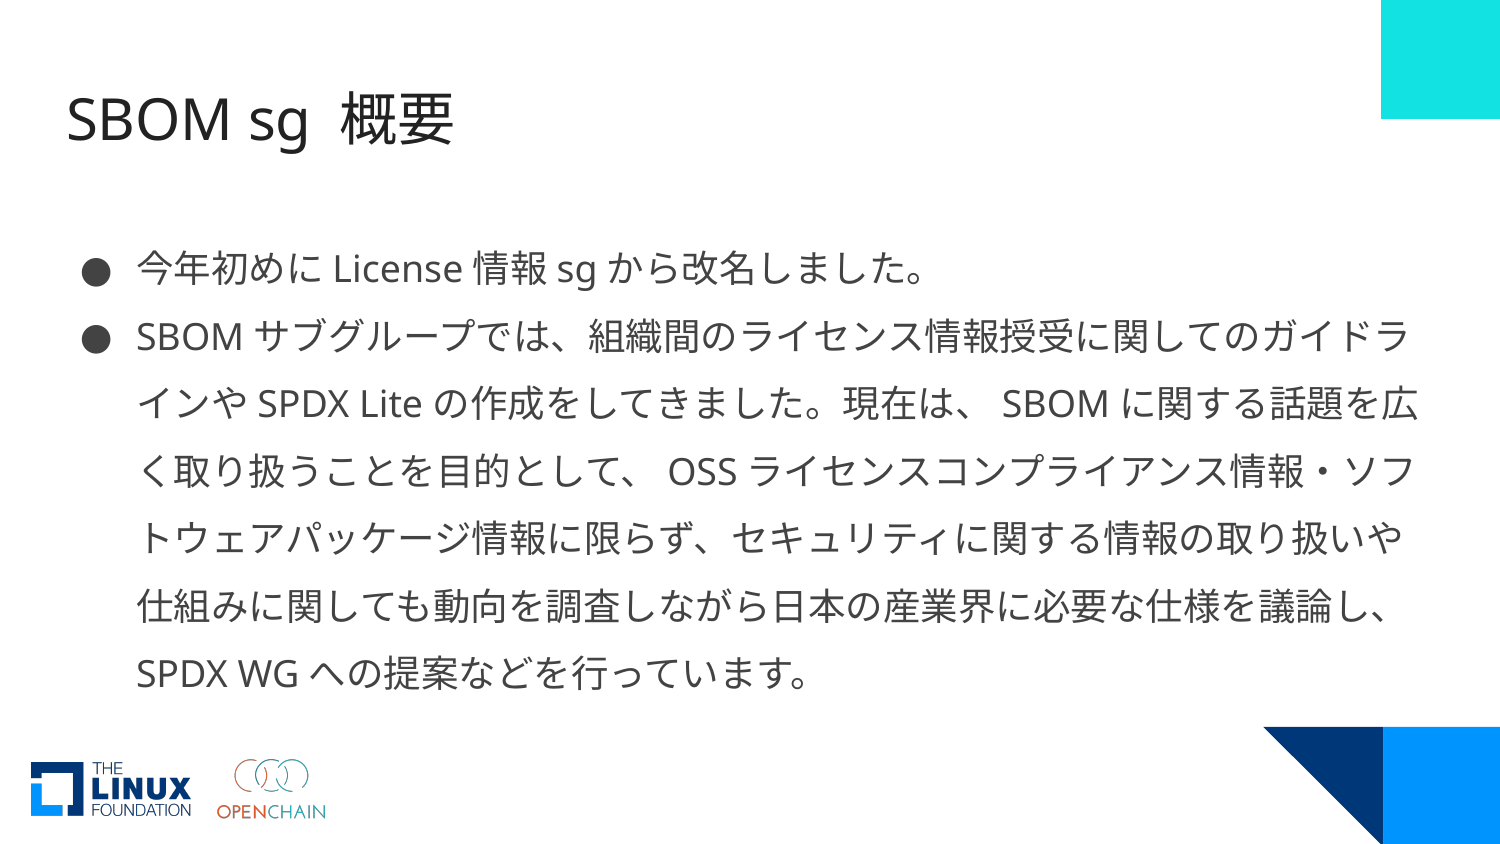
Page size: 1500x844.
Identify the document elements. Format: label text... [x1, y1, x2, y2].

picture [215, 757, 327, 821]
title SBOM sg 概要 [51, 67, 1449, 167]
list 今年初めにLicense情報sgから改名しました。 SBOMサブグループでは、組織間のライセンス情報授受に関してのガイドラインやSPDX Liteの作成をしてきました。現在は、SBOMに関する話題を広く取り扱うことを目的として、OSSライセンスコンプライアンス情報・ソフトウェアパッケージ情報に限らず、セキュリティに関する情報の取り扱いや仕組みに関しても動向を調査しながら日本の産業界に必要な仕様を議論し、SPDX WGへの提案などを行っています。 [46, 207, 1444, 756]
picture [31, 762, 191, 816]
